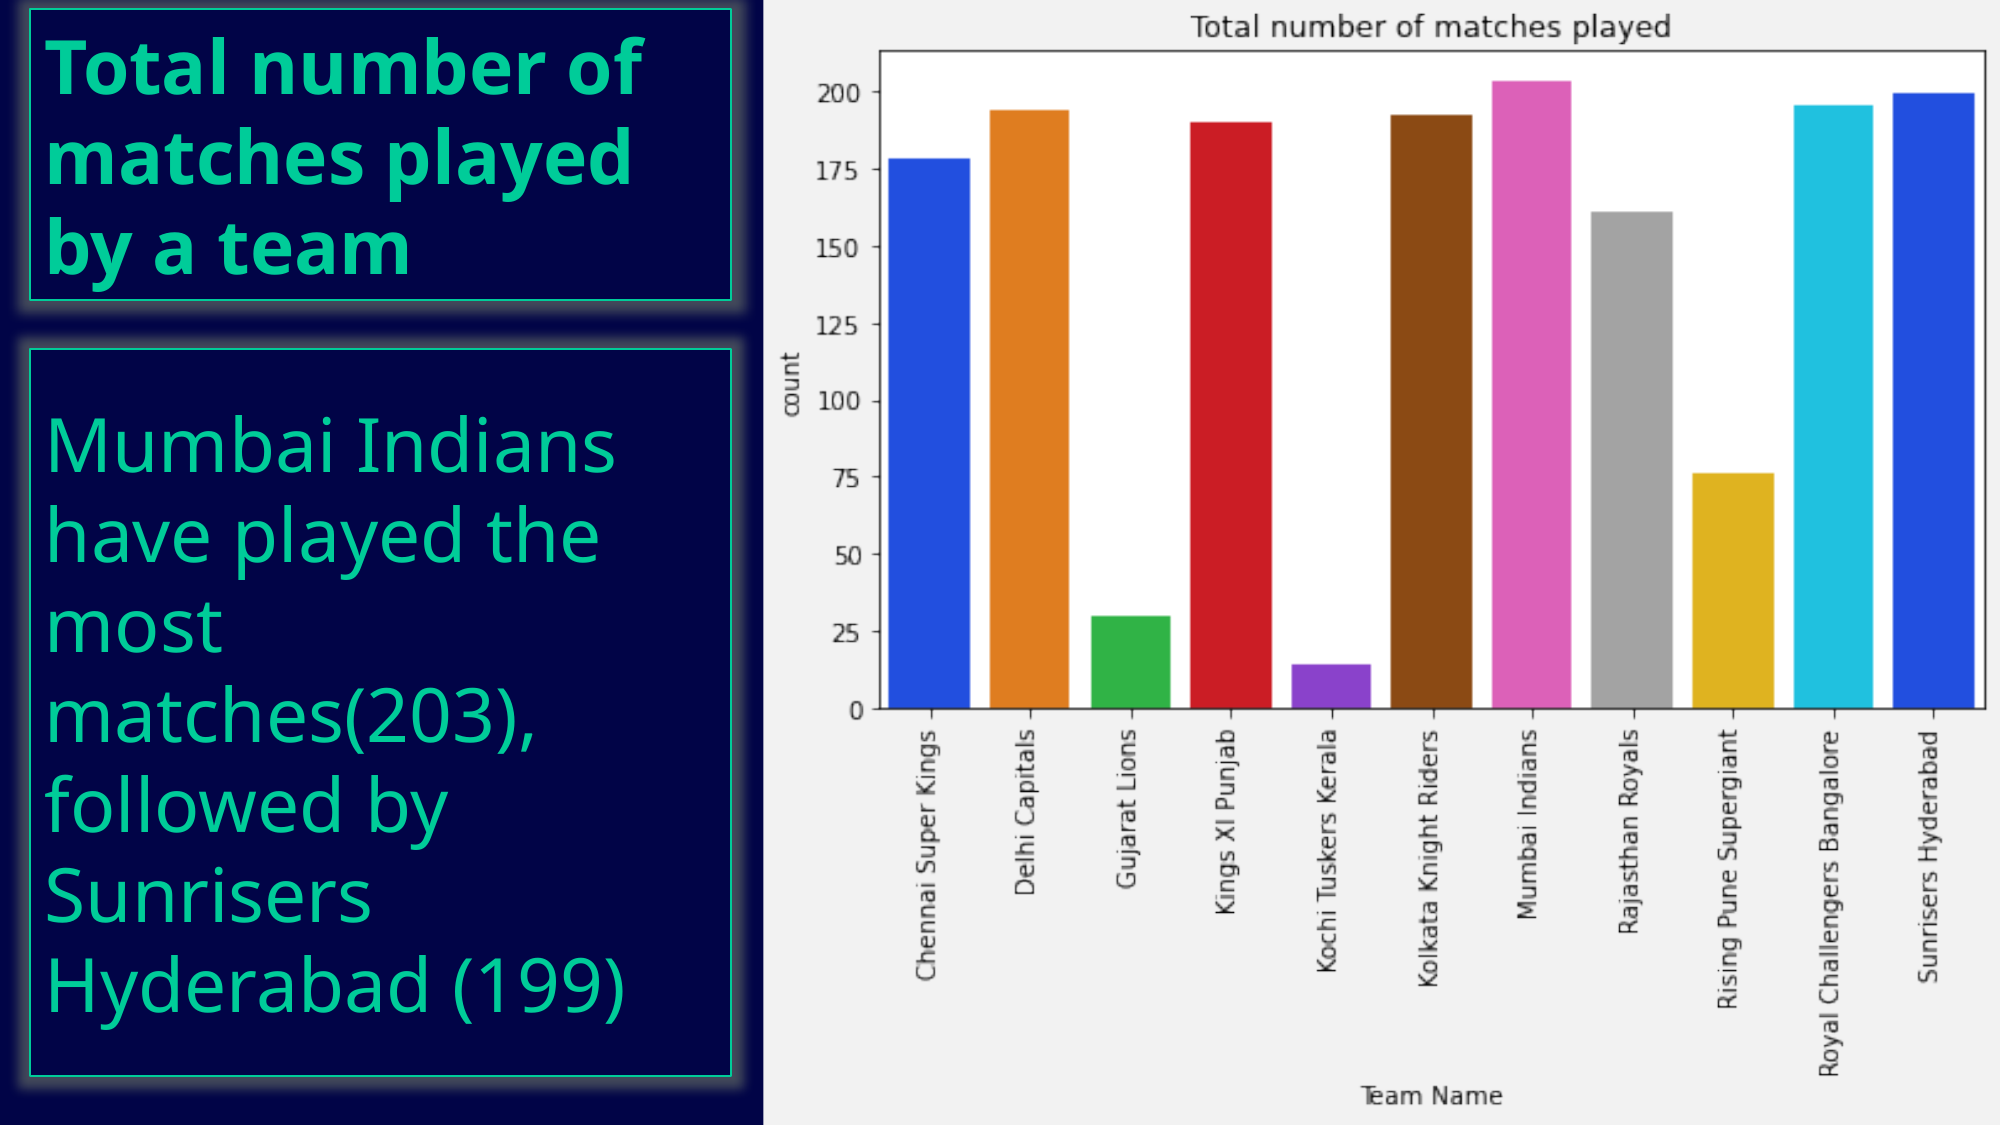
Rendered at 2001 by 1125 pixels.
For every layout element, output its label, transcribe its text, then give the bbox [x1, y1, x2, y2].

text_box Total number of matches played by a team [29, 8, 732, 301]
picture [763, 0, 2000, 1125]
text_box [0, 0, 763, 1125]
text_box Mumbai Indians have played the most matches(203), followed by Sunrisers Hyderabad (199) [29, 348, 732, 1077]
